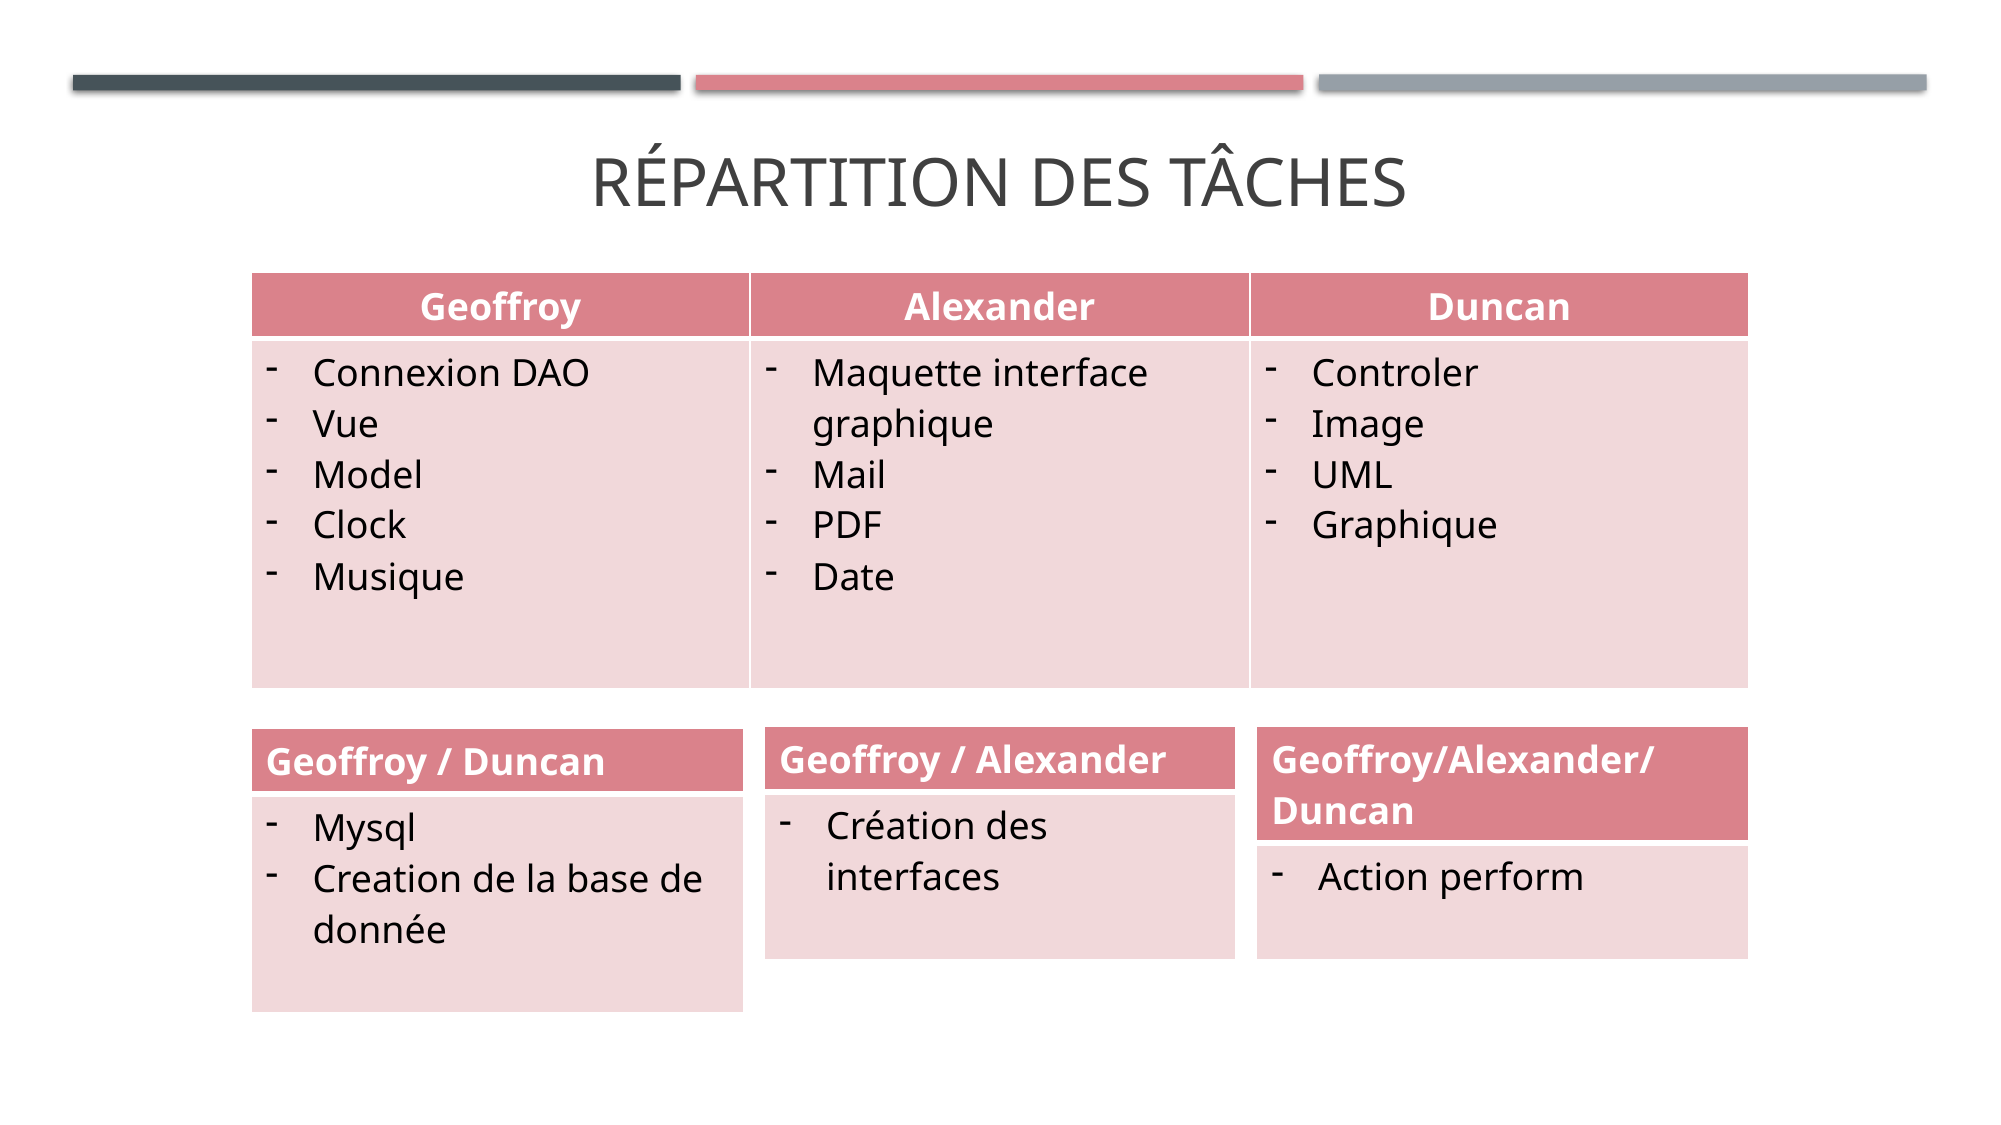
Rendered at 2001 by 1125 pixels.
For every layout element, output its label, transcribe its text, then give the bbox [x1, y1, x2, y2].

table_cell Action perform [1257, 846, 1748, 959]
table_cell Maquette interface graphique Mail PDF Date [751, 341, 1249, 688]
table_header Geoffroy / Duncan [252, 729, 743, 791]
table_header Geoffroy/Alexander/ Duncan [1257, 727, 1748, 840]
table_header Alexander [751, 273, 1249, 336]
table_header Geoffroy / Alexander [765, 727, 1235, 789]
table_header Duncan [1251, 273, 1748, 336]
table_cell Connexion DAO Vue Model Clock Musique [252, 341, 749, 688]
table_cell Création des interfaces [765, 795, 1235, 959]
table_cell Mysql Creation de la base de donnée [252, 797, 743, 1012]
table_cell Controler Image UML Graphique [1251, 341, 1748, 688]
table_header Geoffroy [252, 273, 749, 336]
title Répartition des tâches [95, 112, 1905, 228]
